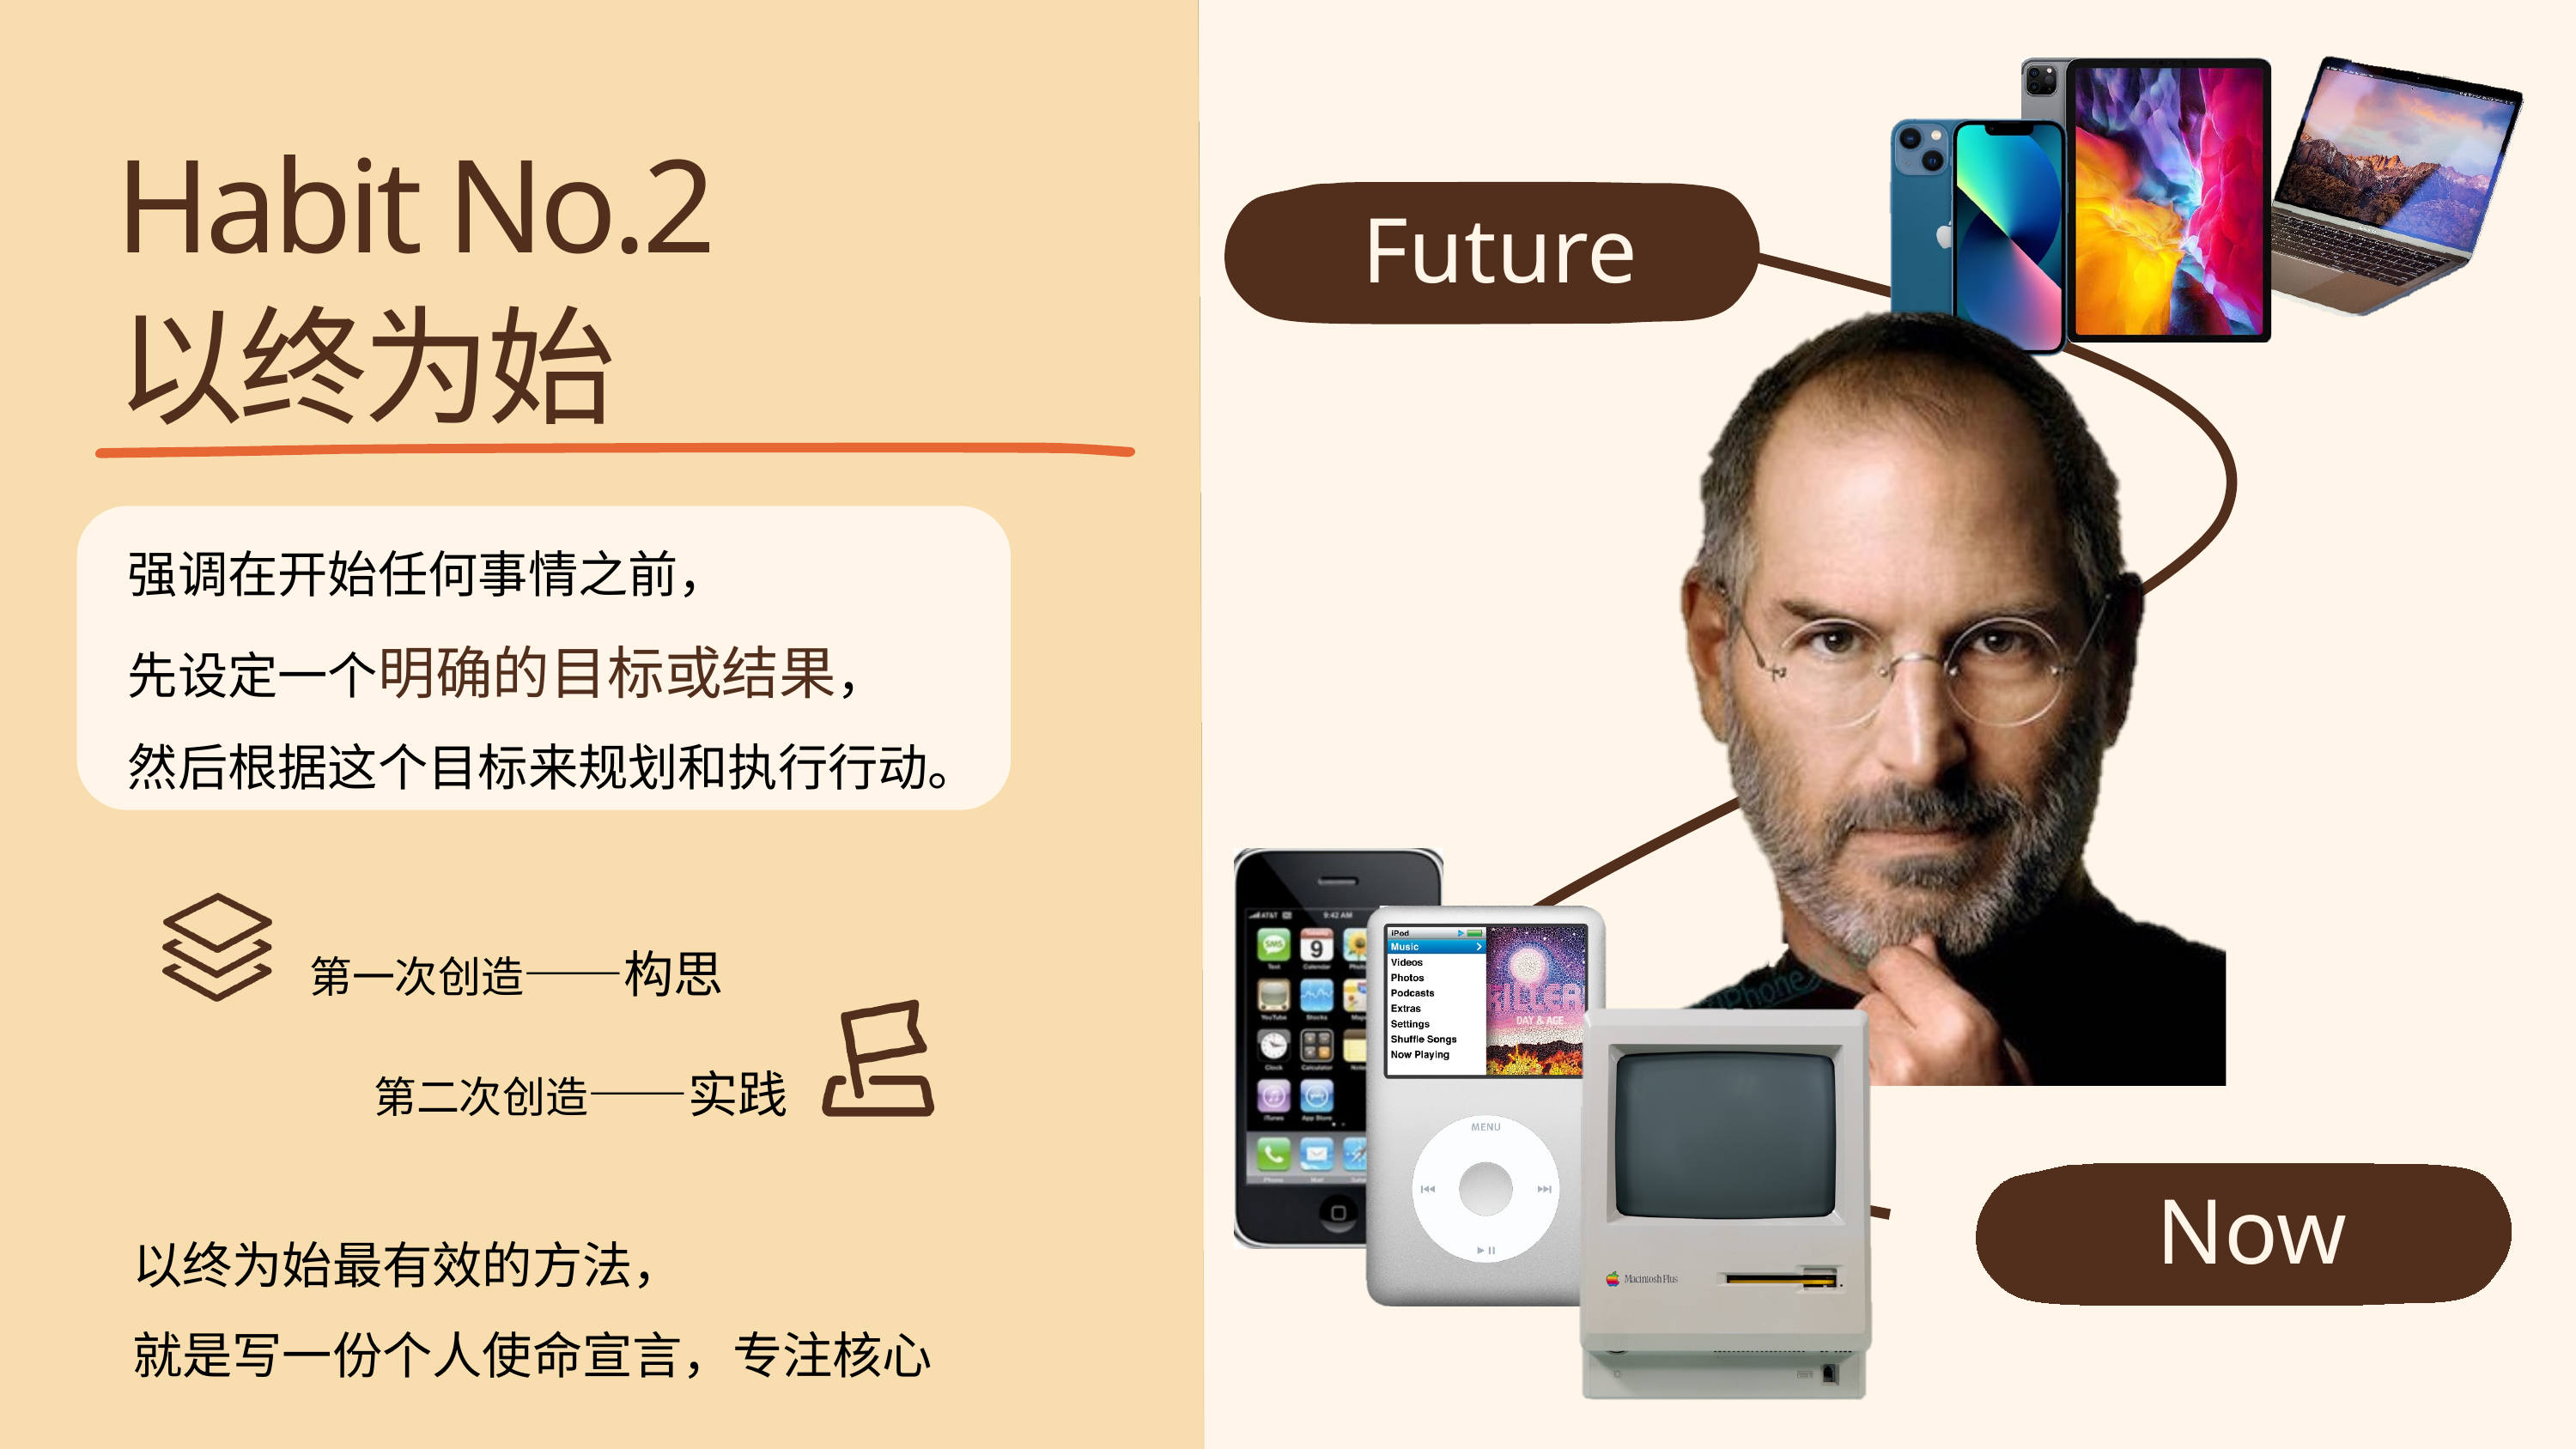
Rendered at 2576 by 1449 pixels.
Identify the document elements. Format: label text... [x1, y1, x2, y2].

picture [1177, 0, 2576, 1449]
text_box 第一次创造——构思 第二次创造——实践 [179, 876, 854, 1130]
text_box [75, 504, 992, 812]
picture [162, 892, 272, 1002]
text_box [94, 442, 1136, 458]
picture [805, 985, 951, 1130]
text_box 以终为始最有效的方法， 就是写一份个人使命宣言，专注核心 [119, 1197, 1115, 1391]
text_box 强调在开始任何事情之前， 先设定一个明确的目标或结果， 然后根据这个目标来规划和执行行动。 [115, 506, 1034, 802]
text_box Habit No.2 以终为始 [115, 118, 1151, 440]
